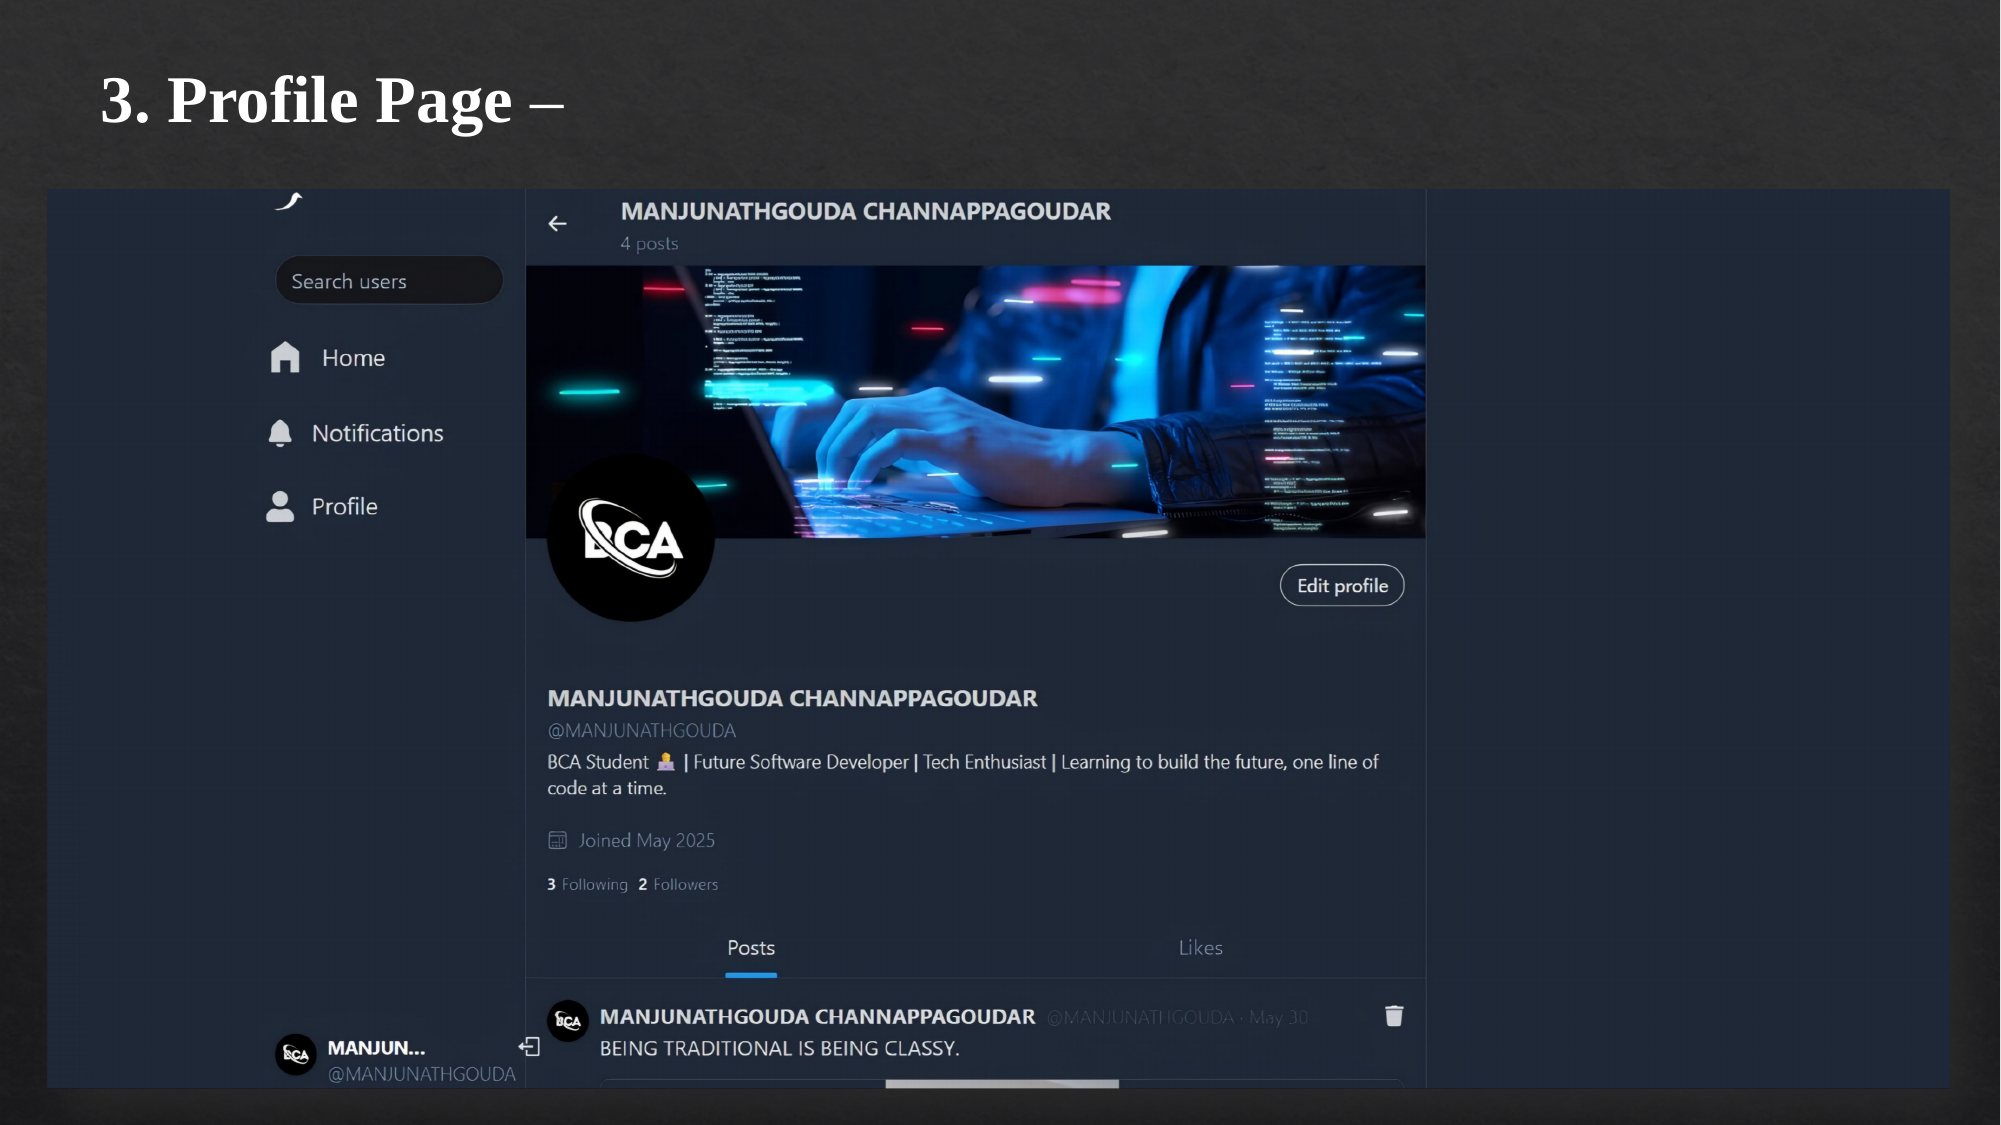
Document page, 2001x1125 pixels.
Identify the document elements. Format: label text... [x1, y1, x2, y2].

text_box 3. Profile Page – [86, 36, 1087, 144]
picture [47, 188, 1950, 1089]
